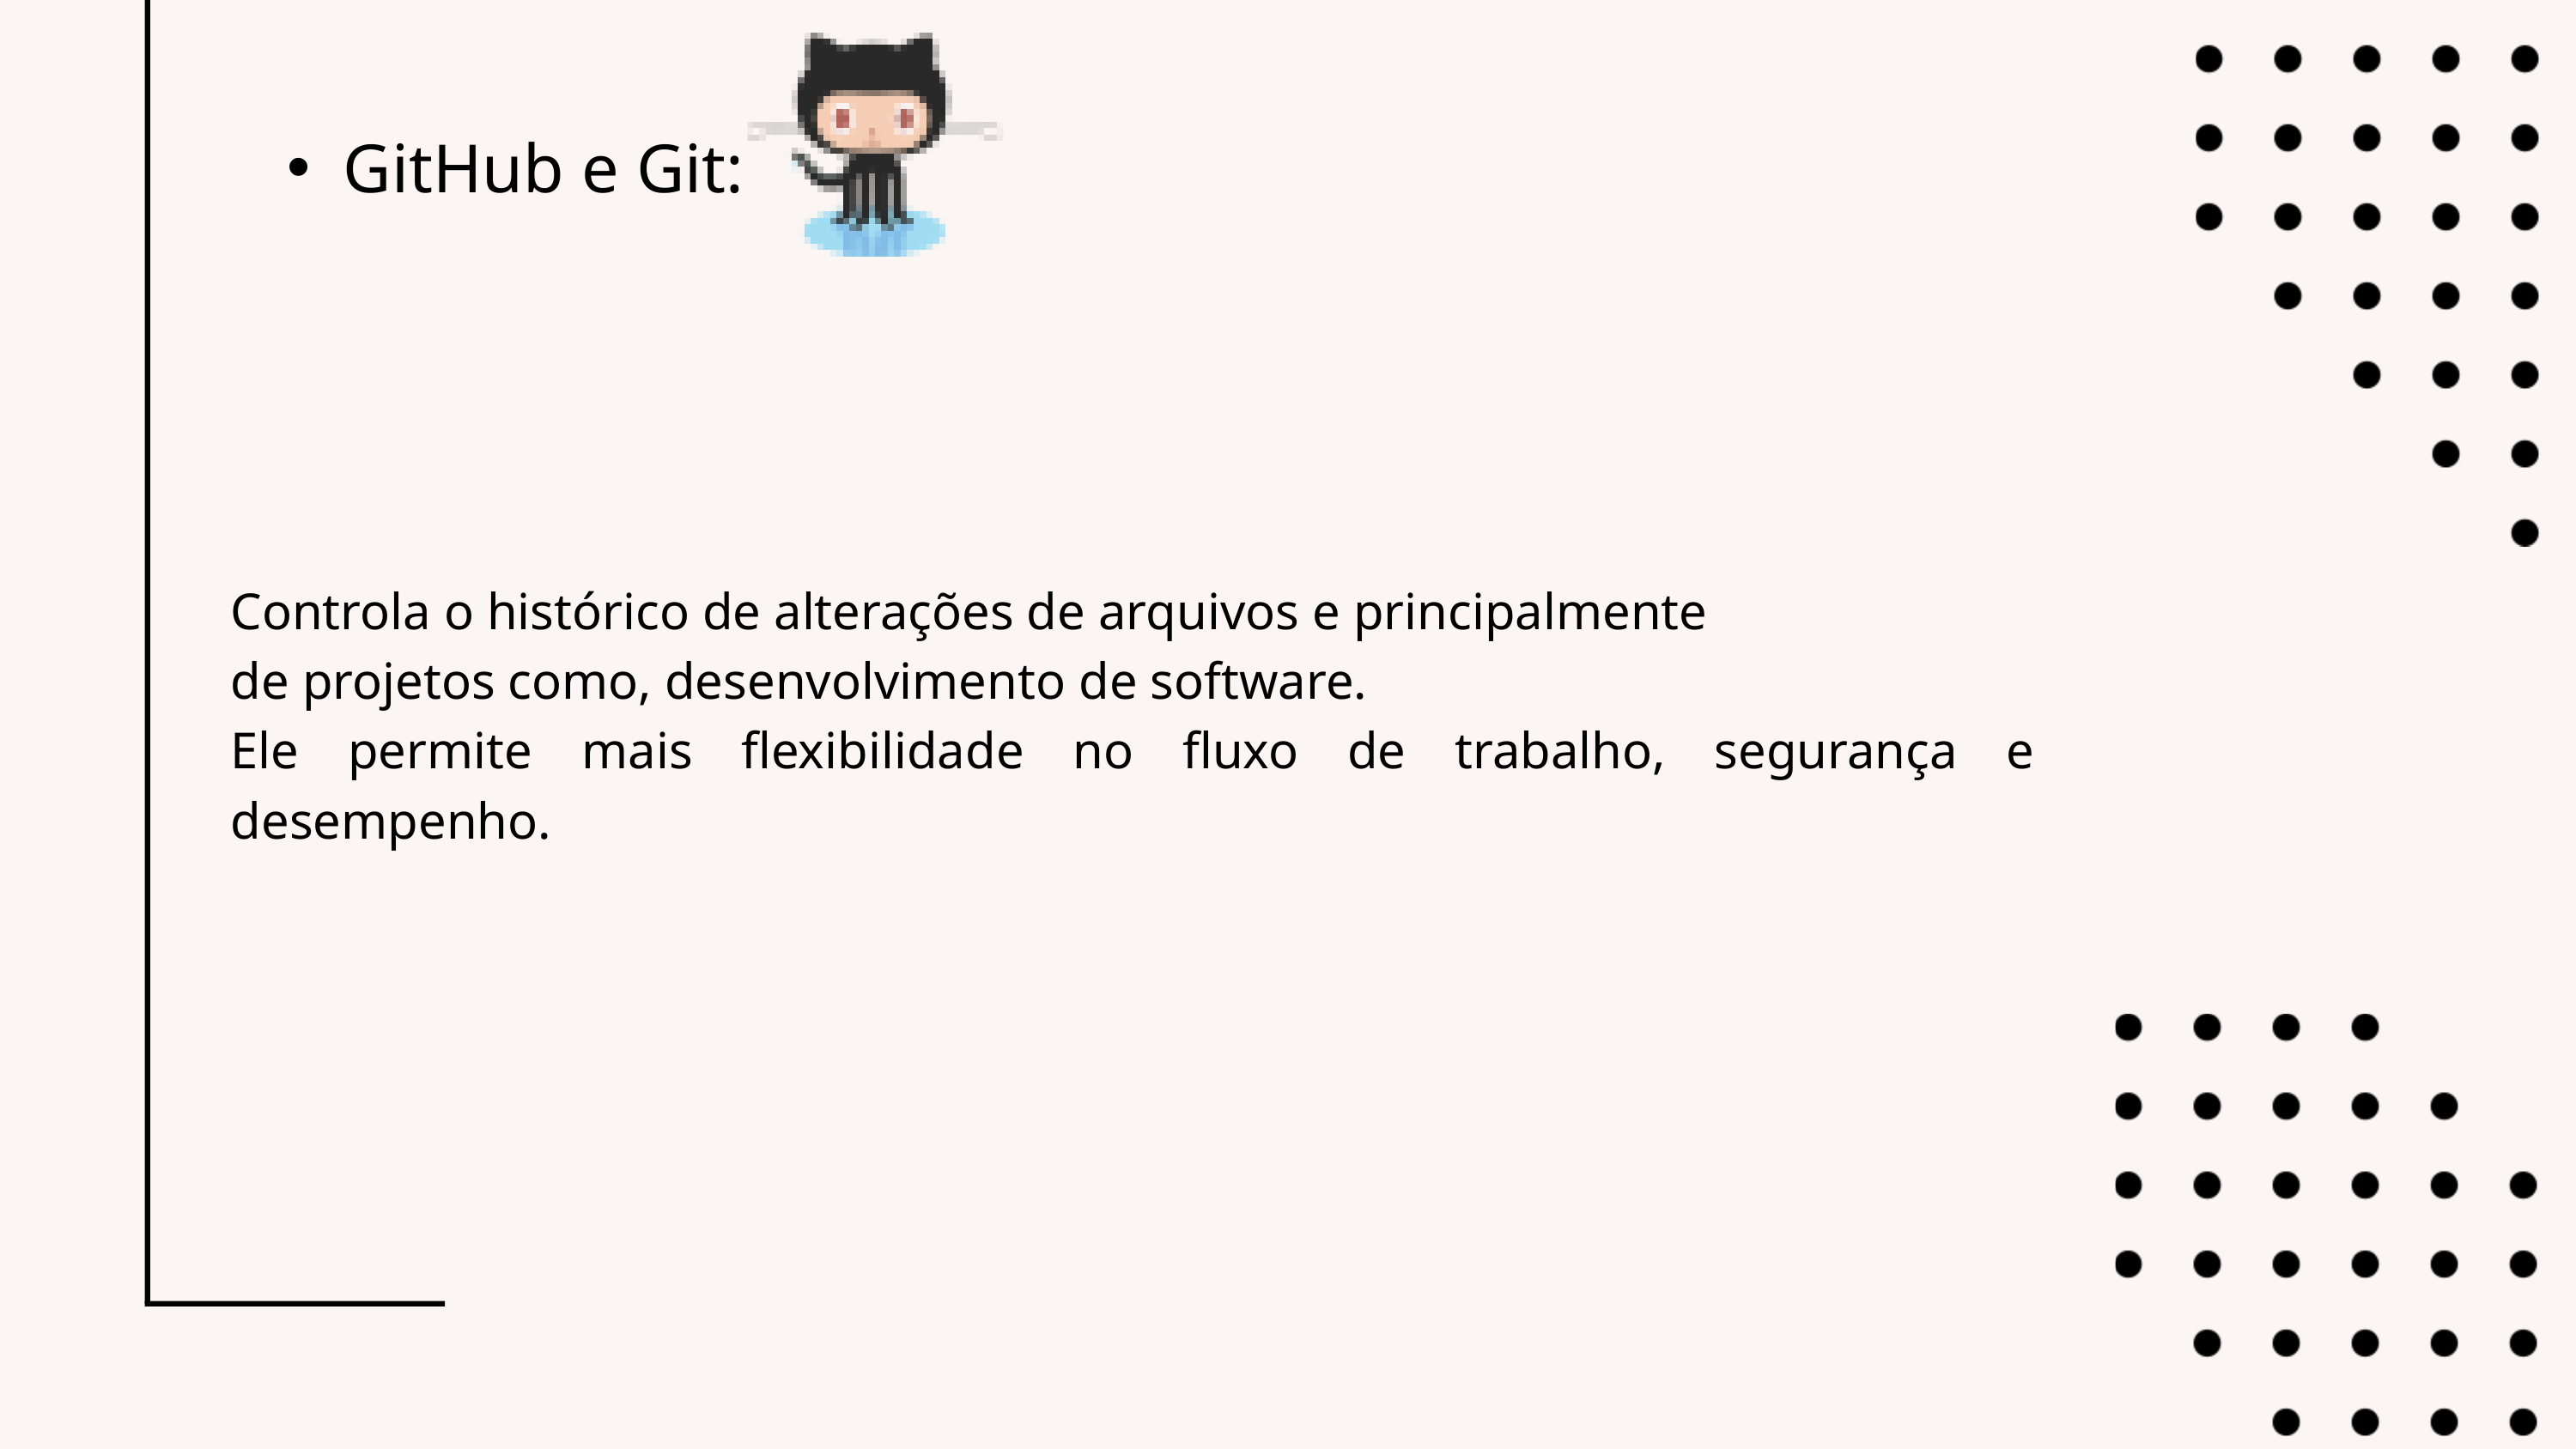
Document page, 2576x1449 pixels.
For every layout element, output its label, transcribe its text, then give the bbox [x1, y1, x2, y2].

text_box [747, 33, 1004, 72]
text_box GitHub e Git: [230, 72, 1265, 339]
text_box [2196, 0, 2576, 547]
text_box Controla o histórico de alterações de arquivos e principalmente de projetos como, desenvolvimento de software. Ele permite mais flexibilidade no fluxo de trabalho, segurança e desempenho. [230, 569, 2036, 849]
text_box [2115, 1014, 2576, 1449]
